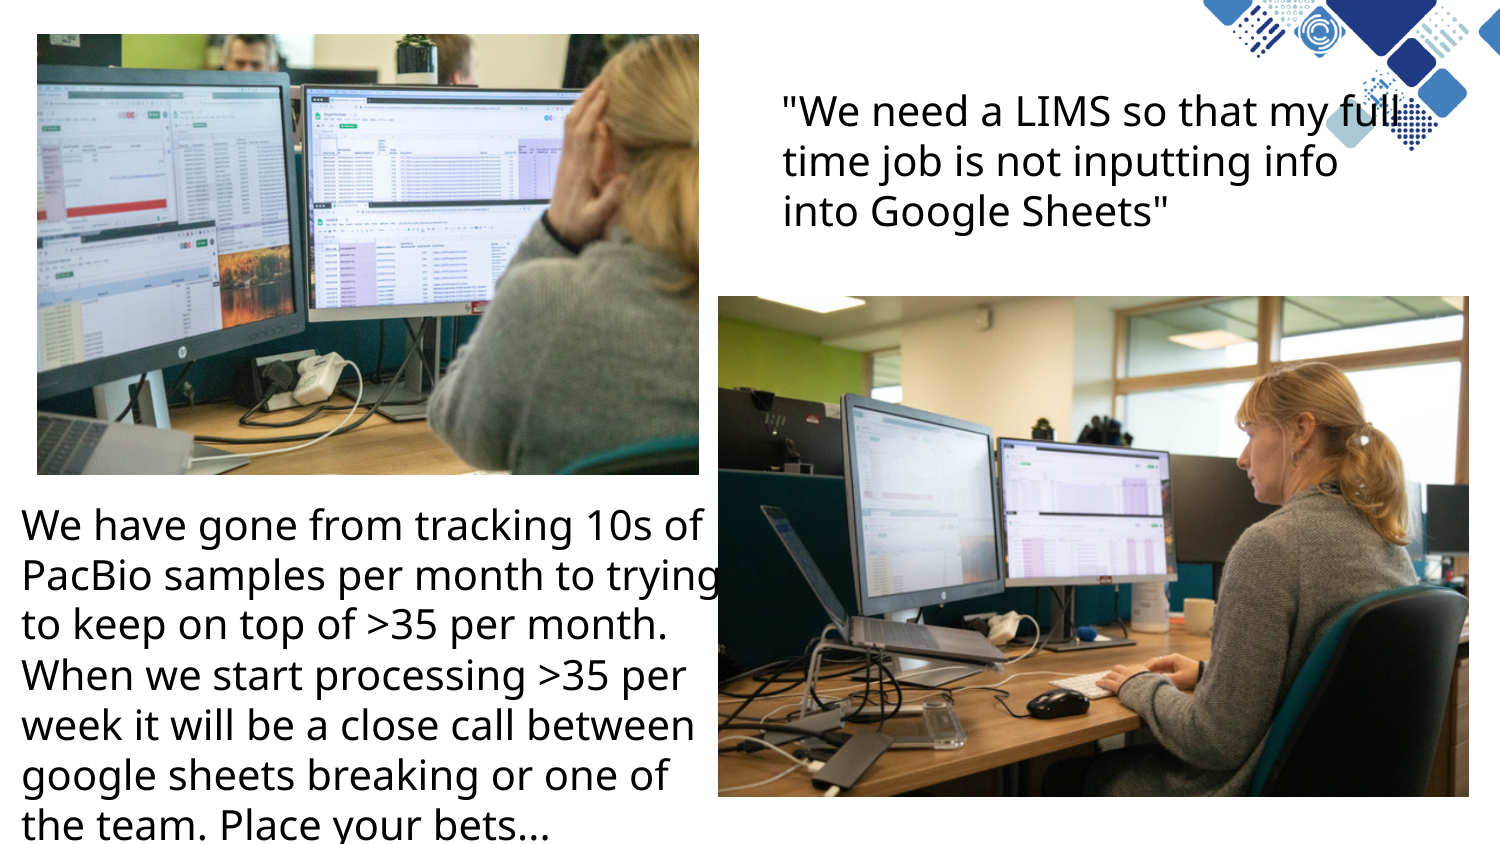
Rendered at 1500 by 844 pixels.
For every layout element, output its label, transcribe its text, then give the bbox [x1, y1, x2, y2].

text_box We have gone from tracking 10s of PacBio samples per month to trying to keep on top of >35 per month. When we start processing >35 per week it will be a close call between google sheets breaking or one of the team. Place your bets... [6, 490, 747, 844]
picture [0, 0, 1500, 844]
text_box "We need a LIMS so that my full time job is not inputting info into Google Sheets" [781, 84, 1407, 281]
